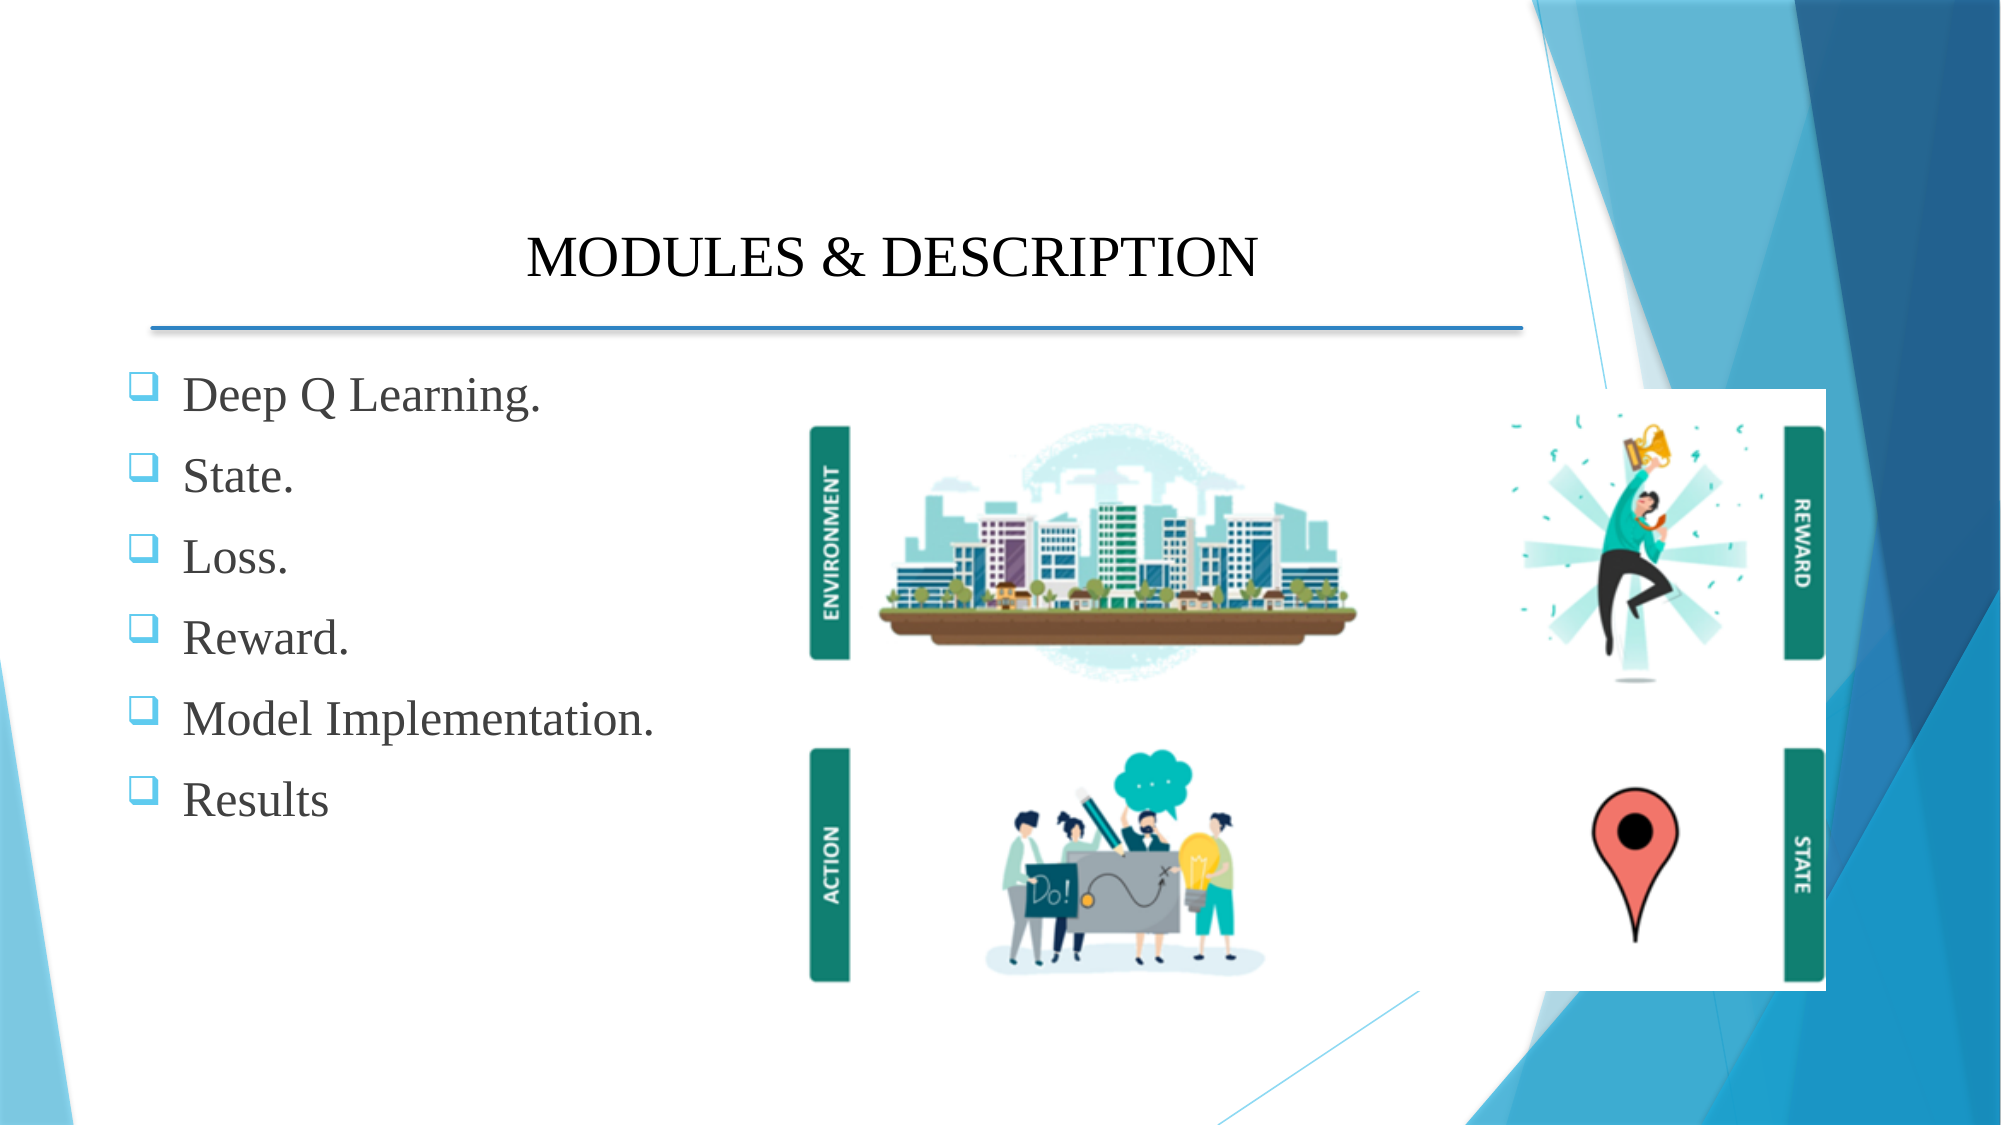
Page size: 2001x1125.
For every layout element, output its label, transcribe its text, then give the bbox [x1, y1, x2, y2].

picture [785, 388, 1827, 992]
title MODULES & DESCRIPTION [511, 210, 1328, 302]
list Deep Q Learning. State. Loss. Reward. Model Implementation. Results [111, 354, 1522, 992]
